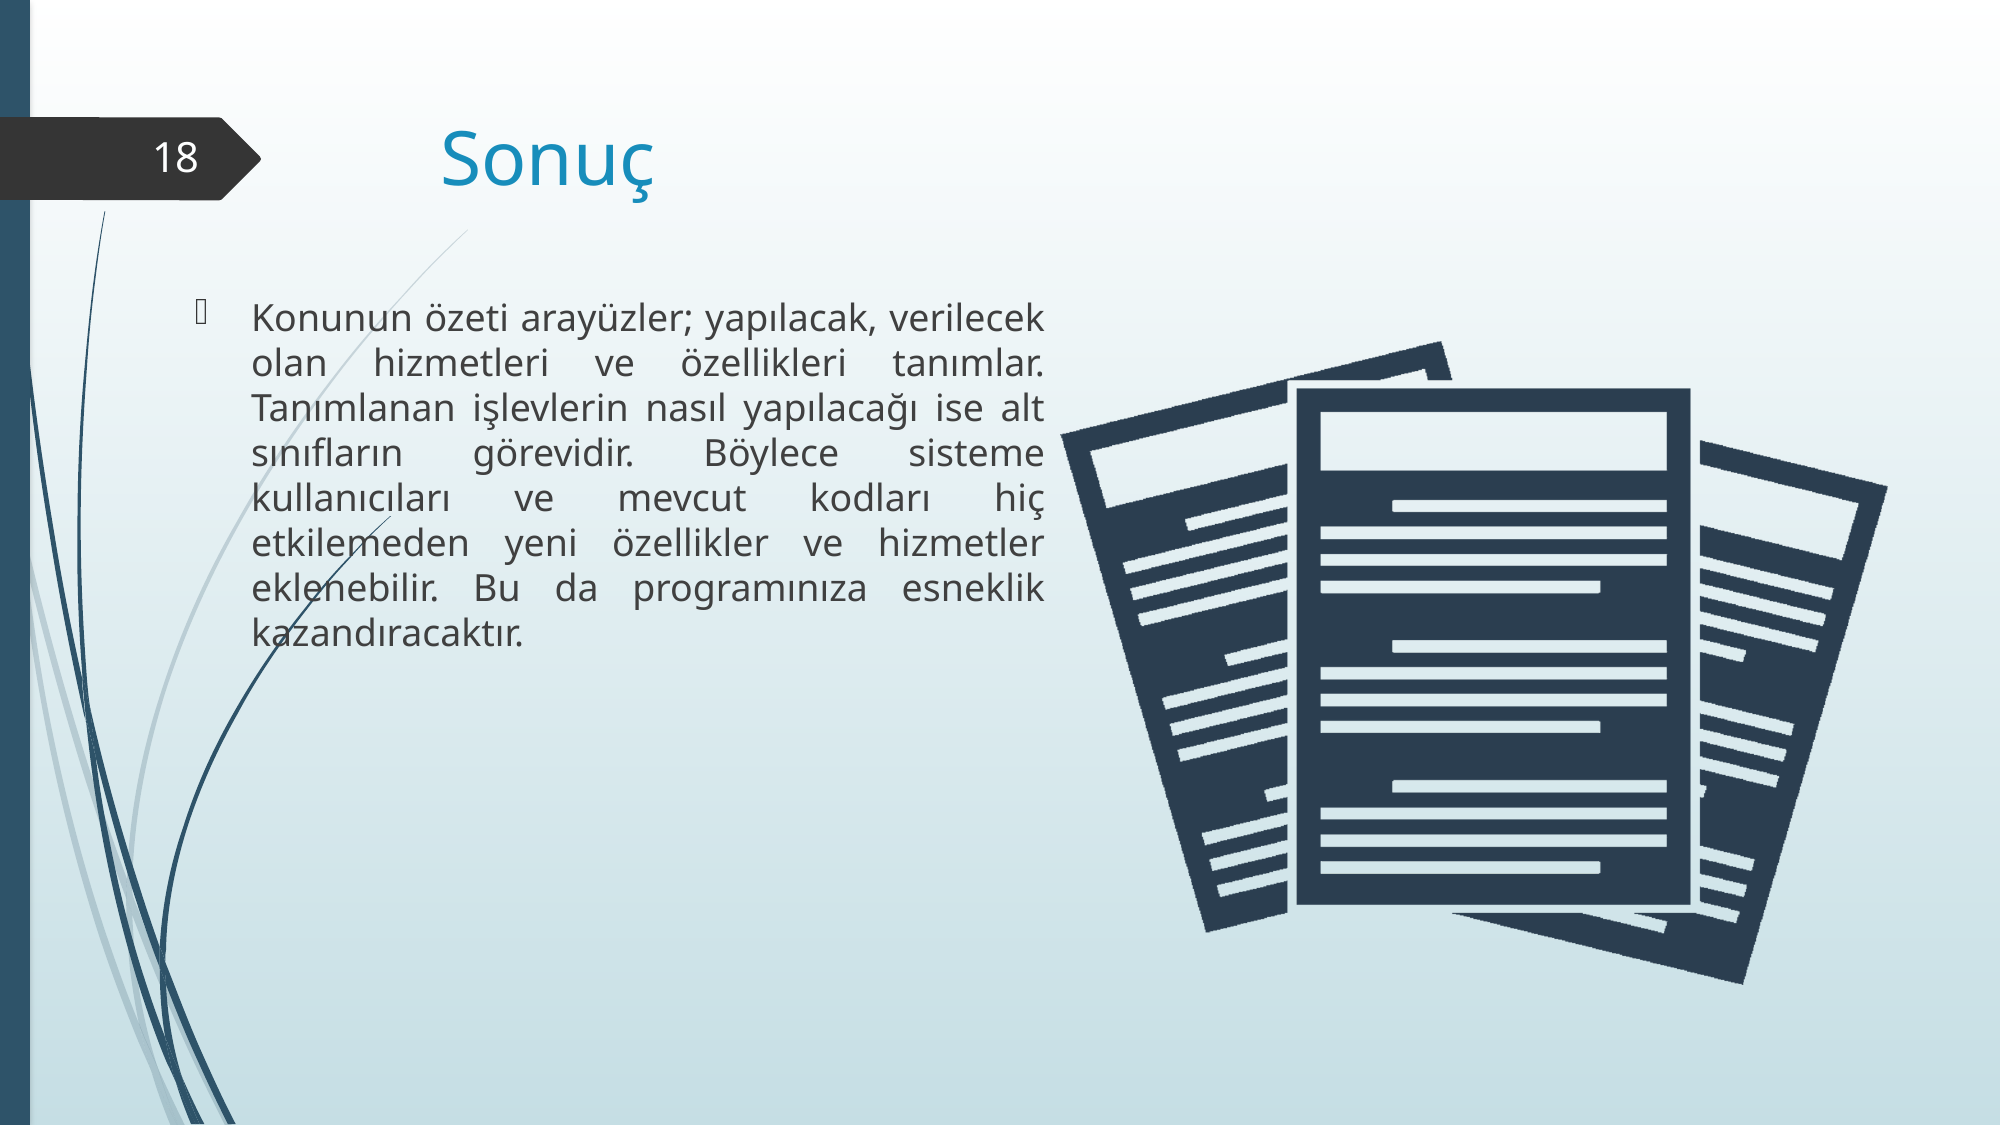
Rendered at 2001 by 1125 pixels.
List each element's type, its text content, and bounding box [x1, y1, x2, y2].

list Konunun özeti arayüzler; yapılacak, verilecek olan hizmetleri ve özellikleri tanımlar. Tanımlanan işlevlerin nasıl yapılacağı ise alt sınıfların görevidir. Böylece sisteme kullanıcıları ve mevcut kodları hiç etkilemeden yeni özellikler ve hizmetler eklenebilir. Bu da programınıza esneklik kazandıracaktır. [179, 286, 1060, 1039]
title Sonuç [425, 102, 1888, 286]
picture [1060, 285, 1888, 1040]
slide_number 18 [87, 129, 216, 190]
